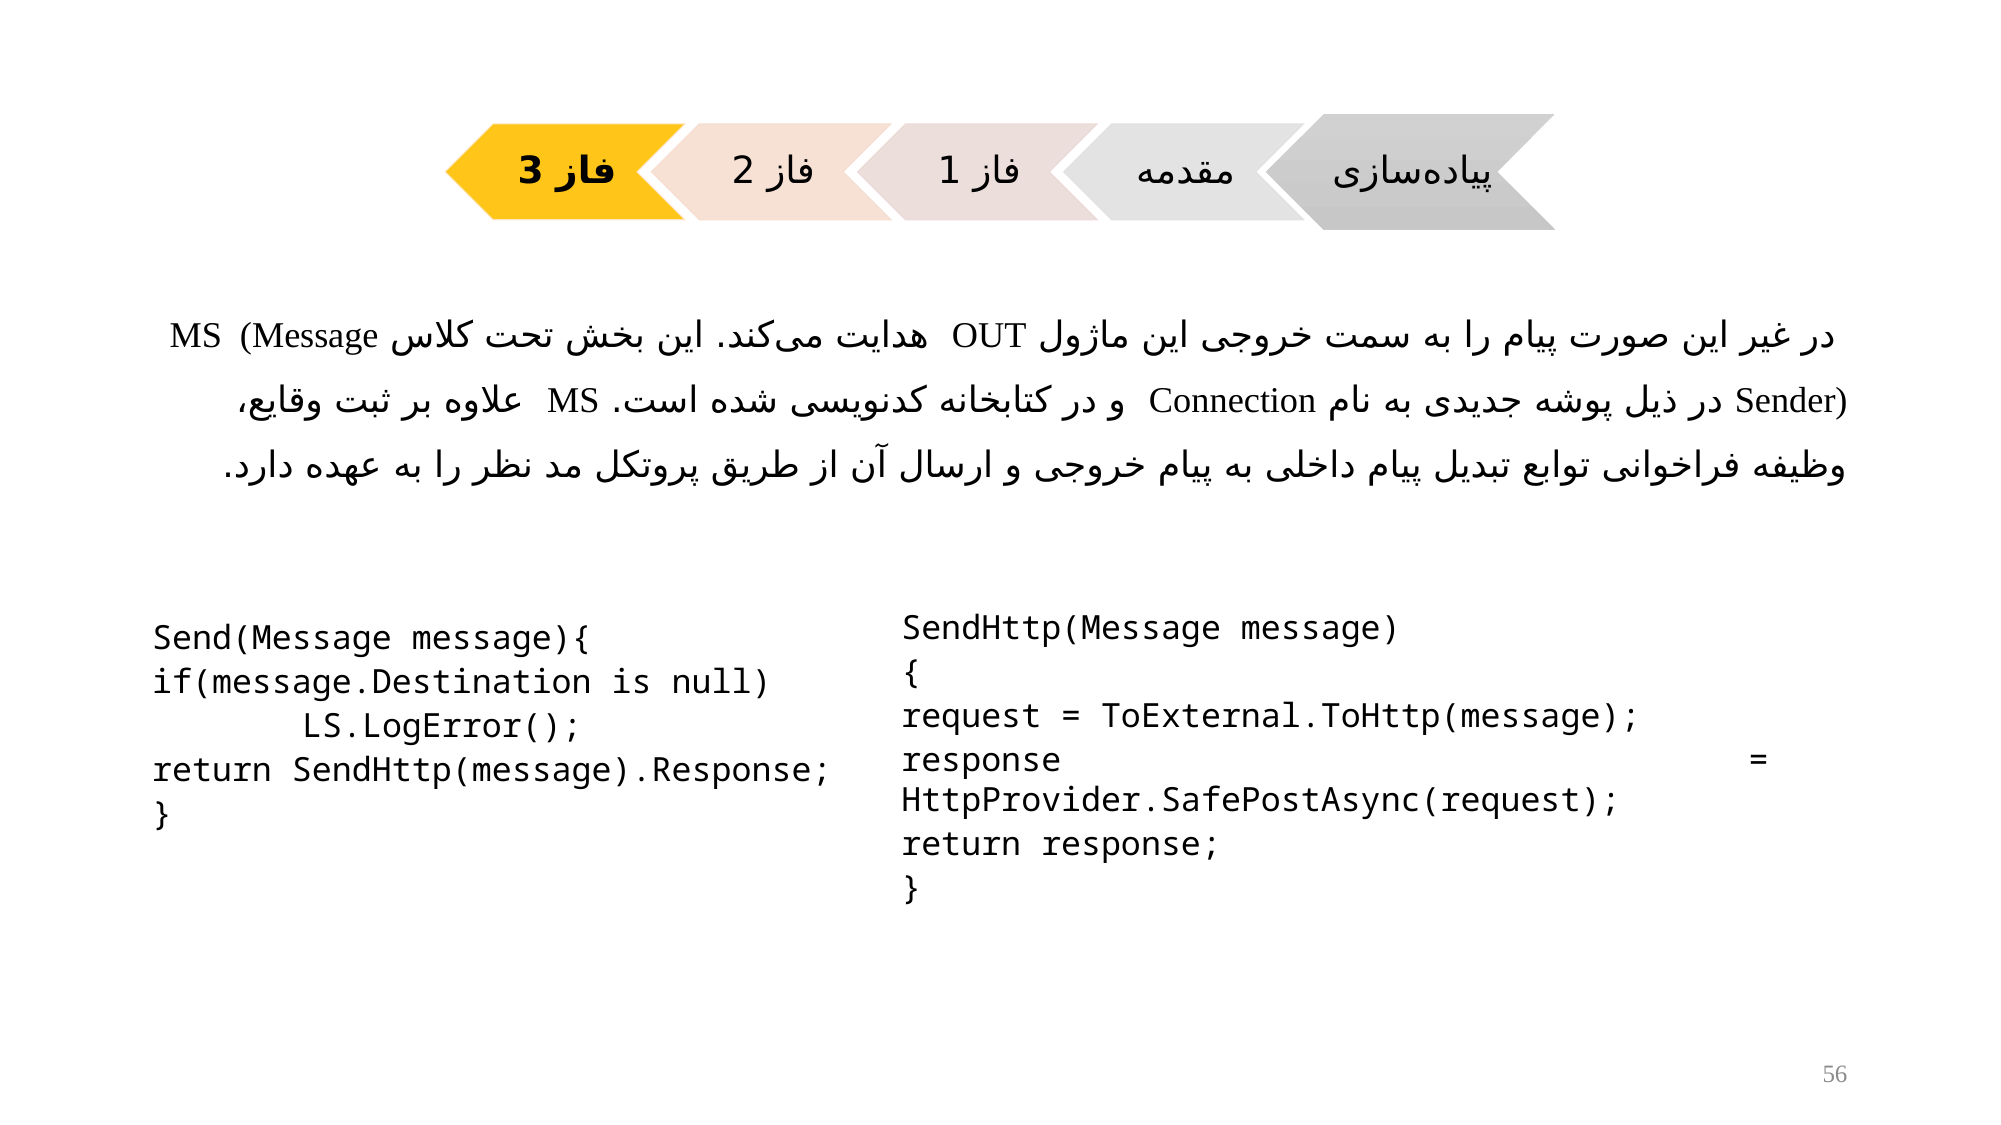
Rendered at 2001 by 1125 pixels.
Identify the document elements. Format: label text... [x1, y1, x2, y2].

text_box Send(Message message){ if(message.Destination is null) LS.LogError(); return SendHttp(message).Response; } [137, 608, 886, 840]
list در غیر این صورت پیام را به سمت خروجی این ماژول OUT هدایت می‌کند. این بخش تحت کلاس MS (Message Sender) در ذیل پوشه جدیدی به نام Connection و در کتابخانه کدنویسی شده است. MS علاوه بر ثبت وقایع، وظیفه فراخوانی توابع تبدیل پیام داخلی به پیام خروجی و ارسال آن از طریق پروتکل مد نظر را به عهده دارد. [137, 282, 1863, 508]
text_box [123, 113, 1877, 230]
slide_number 56 [1412, 1042, 1863, 1103]
text_box SendHttp(Message message) { request = ToExternal.ToHttp(message); response = HttpProvider.SafePostAsync(request); return response; } [886, 598, 1785, 914]
